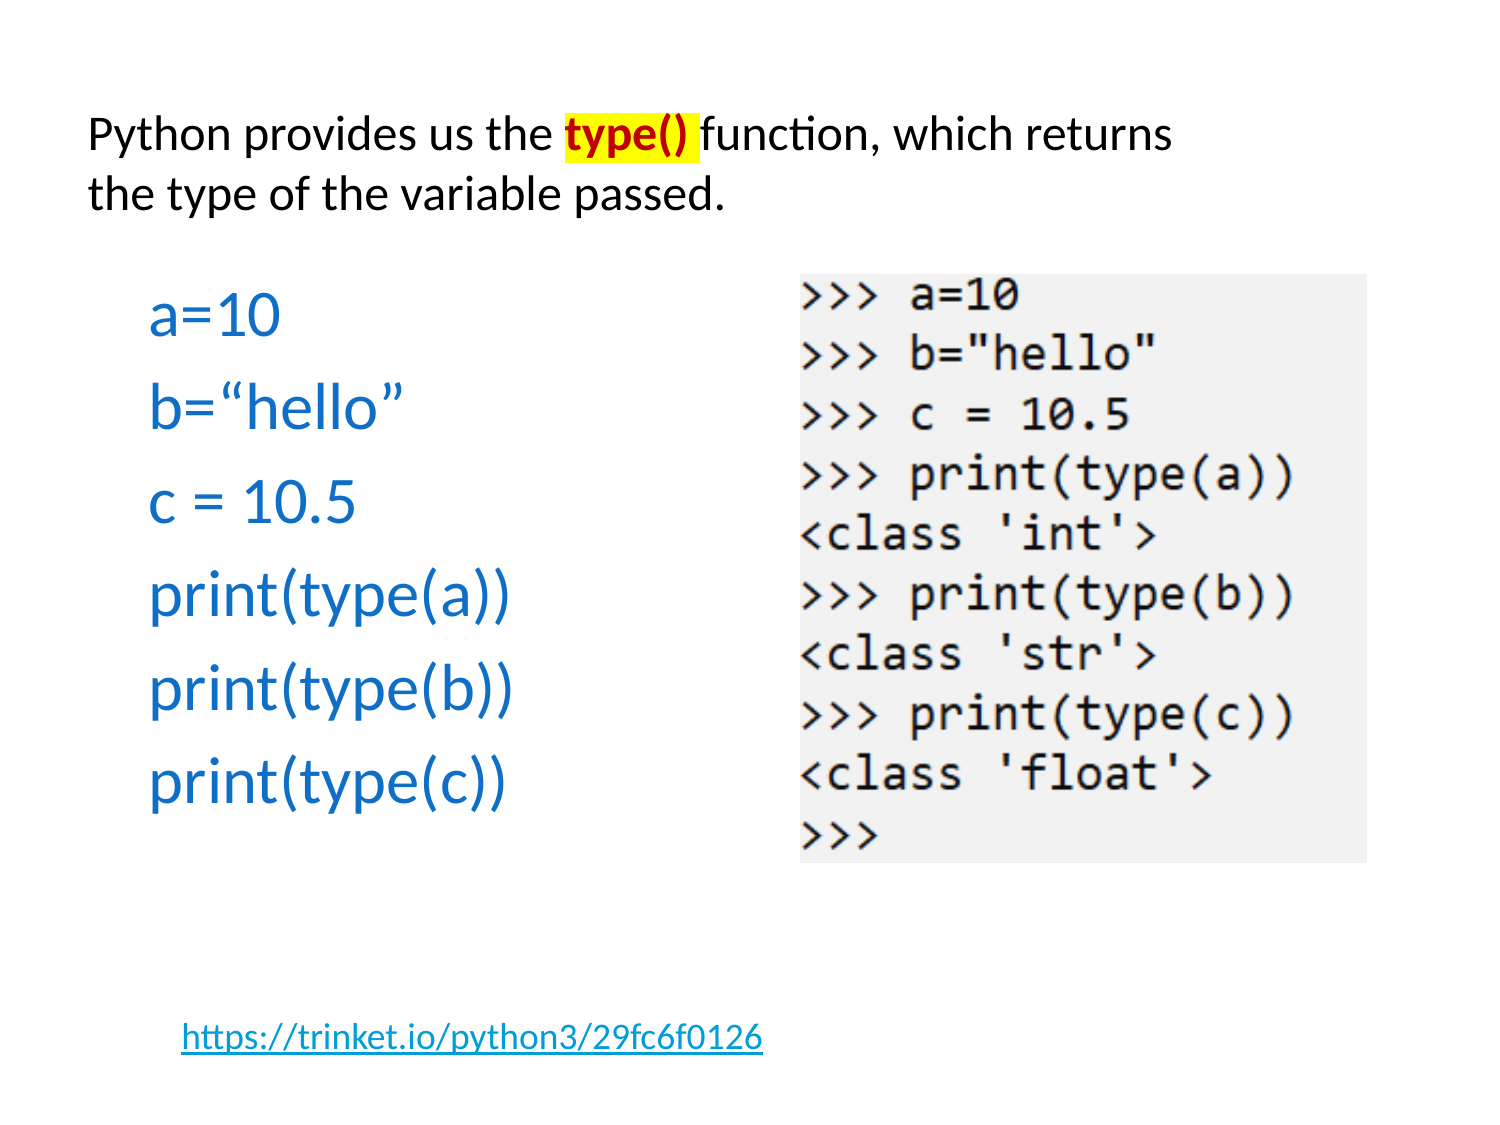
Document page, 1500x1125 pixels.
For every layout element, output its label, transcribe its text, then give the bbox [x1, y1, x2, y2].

picture [799, 274, 1367, 863]
title Python provides us the type() function, which returns the type of the variable passed. [72, 90, 1210, 291]
list a=10 b=“hello” c = 10.5 print(type(a)) print(type(b)) print(type(c)) [133, 262, 1425, 1005]
text_box https://trinket.io/python3/29fc6f0126 [166, 1004, 779, 1110]
